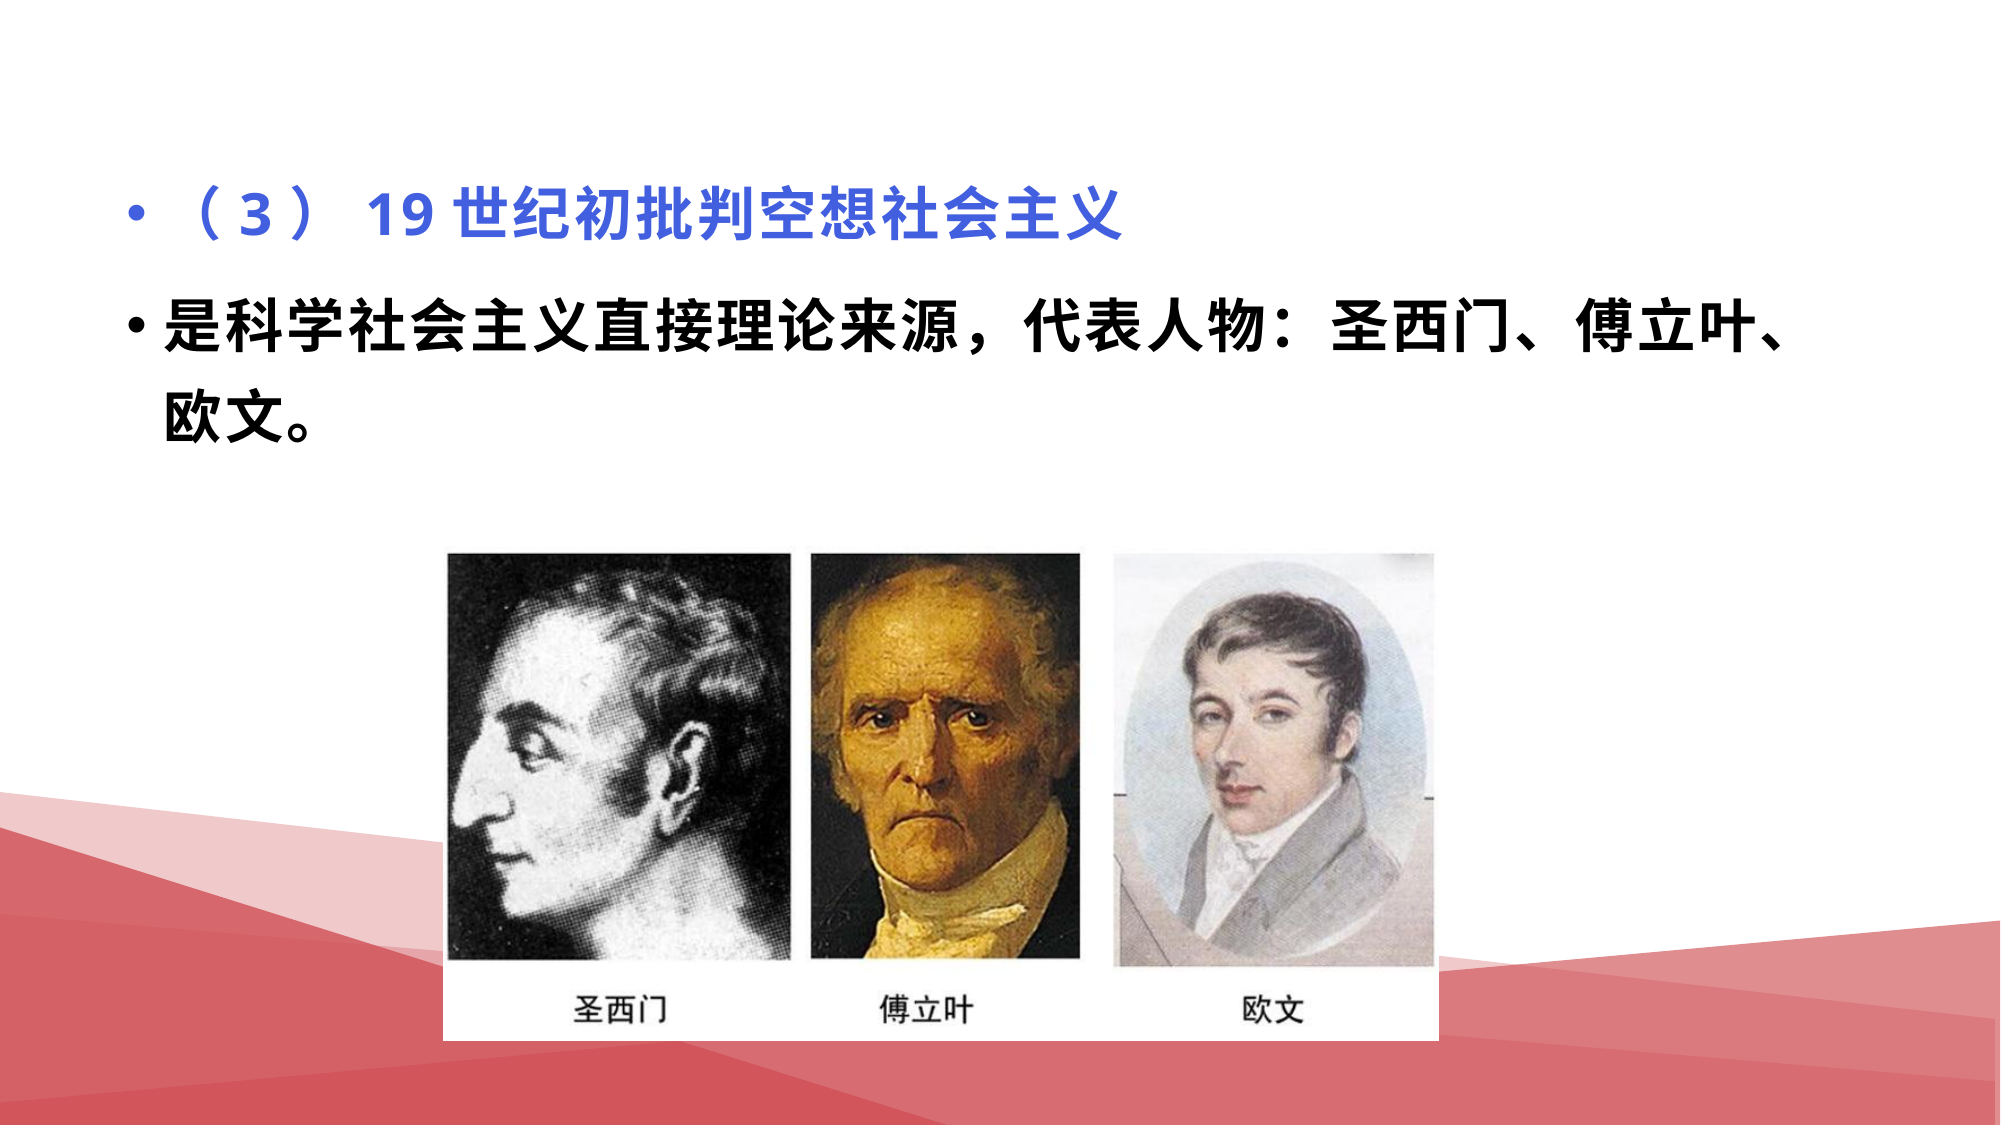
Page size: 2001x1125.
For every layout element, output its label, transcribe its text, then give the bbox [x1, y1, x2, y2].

list （3）19世纪初批判空想社会主义 是科学社会主义直接理论来源，代表人物：圣西门、傅立叶、欧文。 [109, 156, 1891, 1041]
picture [443, 537, 1439, 1041]
